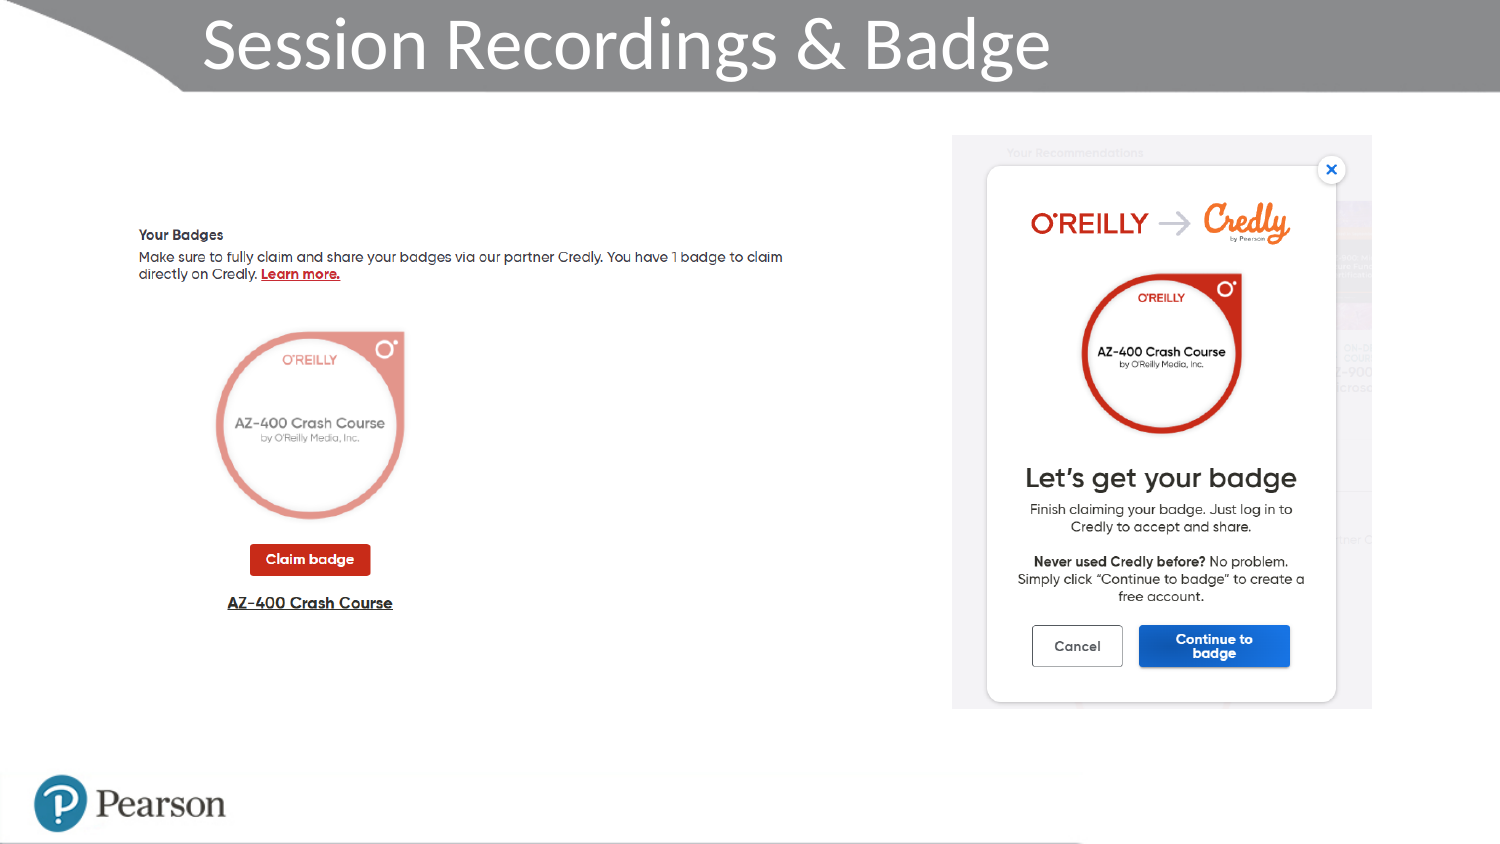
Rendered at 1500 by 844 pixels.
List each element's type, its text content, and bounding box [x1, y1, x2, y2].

picture [0, 0, 1500, 844]
title Session Recordings & Badge [187, 0, 1426, 79]
